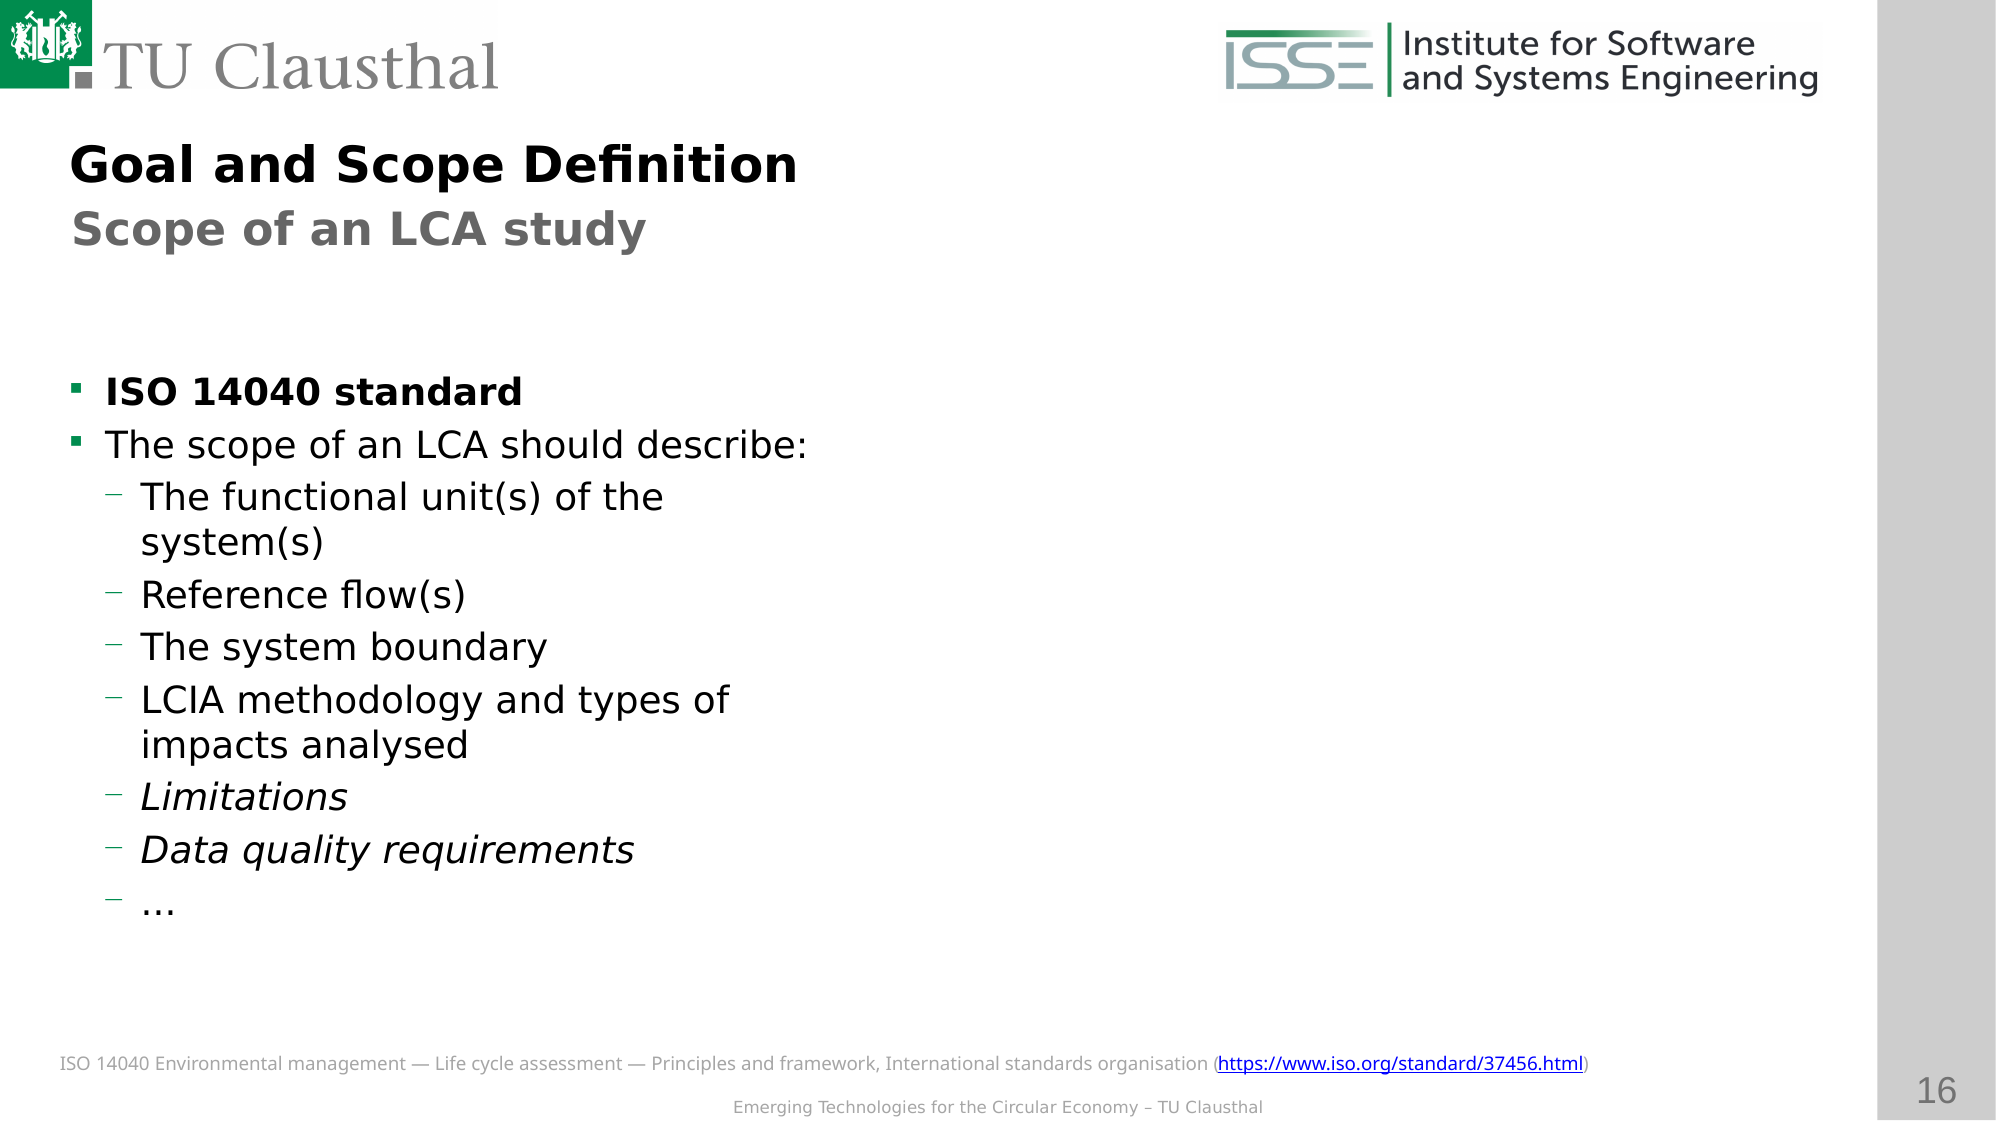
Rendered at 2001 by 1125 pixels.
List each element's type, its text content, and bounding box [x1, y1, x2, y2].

text_box ISO 14040 Environmental management — Life cycle assessment — Principles and framework, International standards organisation (https://www.iso.org/standard/37456.html) [45, 1043, 1836, 1085]
picture [0, 0, 498, 89]
picture [1218, 22, 1823, 103]
text_box Goal and Scope Definition [55, 125, 1816, 205]
text_box ISO 14040 standard The scope of an LCA should describe: The functional unit(s) of the system(s) Reference flow(s) The system boundary LCIA methodology and types of impacts analysed Limitations Data quality requirements ... [55, 208, 860, 1032]
text_box Scope of an LCA study [70, 188, 1767, 267]
